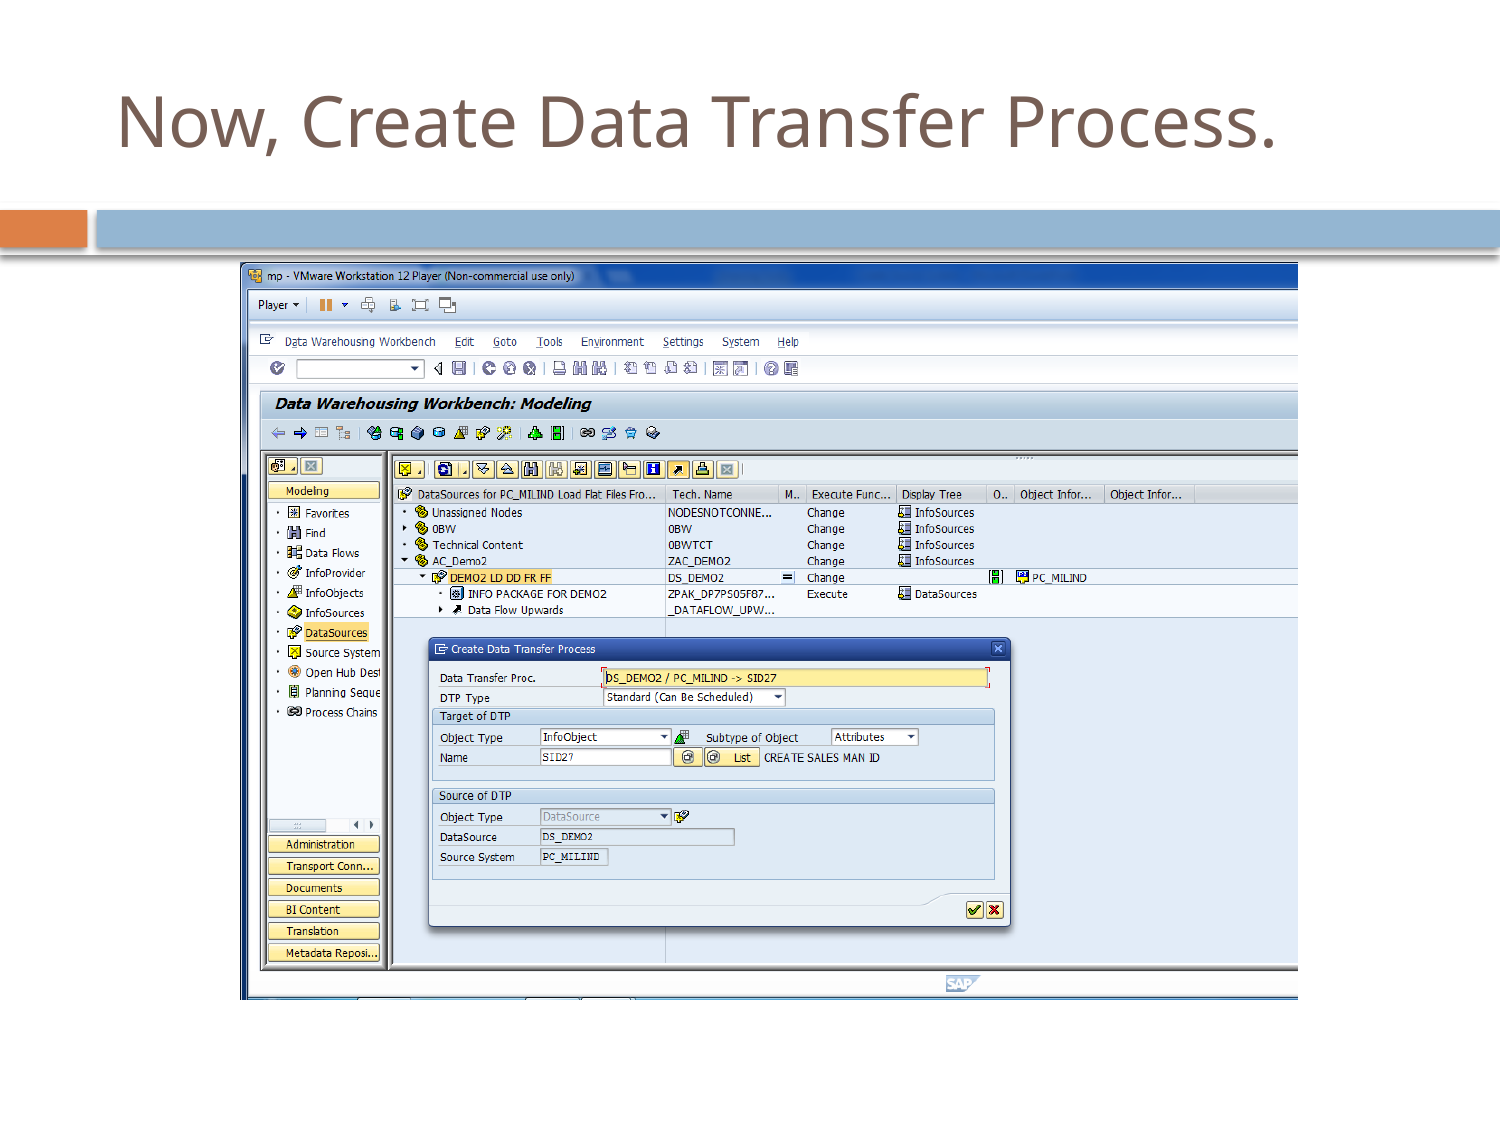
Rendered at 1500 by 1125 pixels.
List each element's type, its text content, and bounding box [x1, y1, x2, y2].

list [240, 262, 1299, 1001]
title Now, Create Data Transfer Process. [100, 37, 1438, 200]
